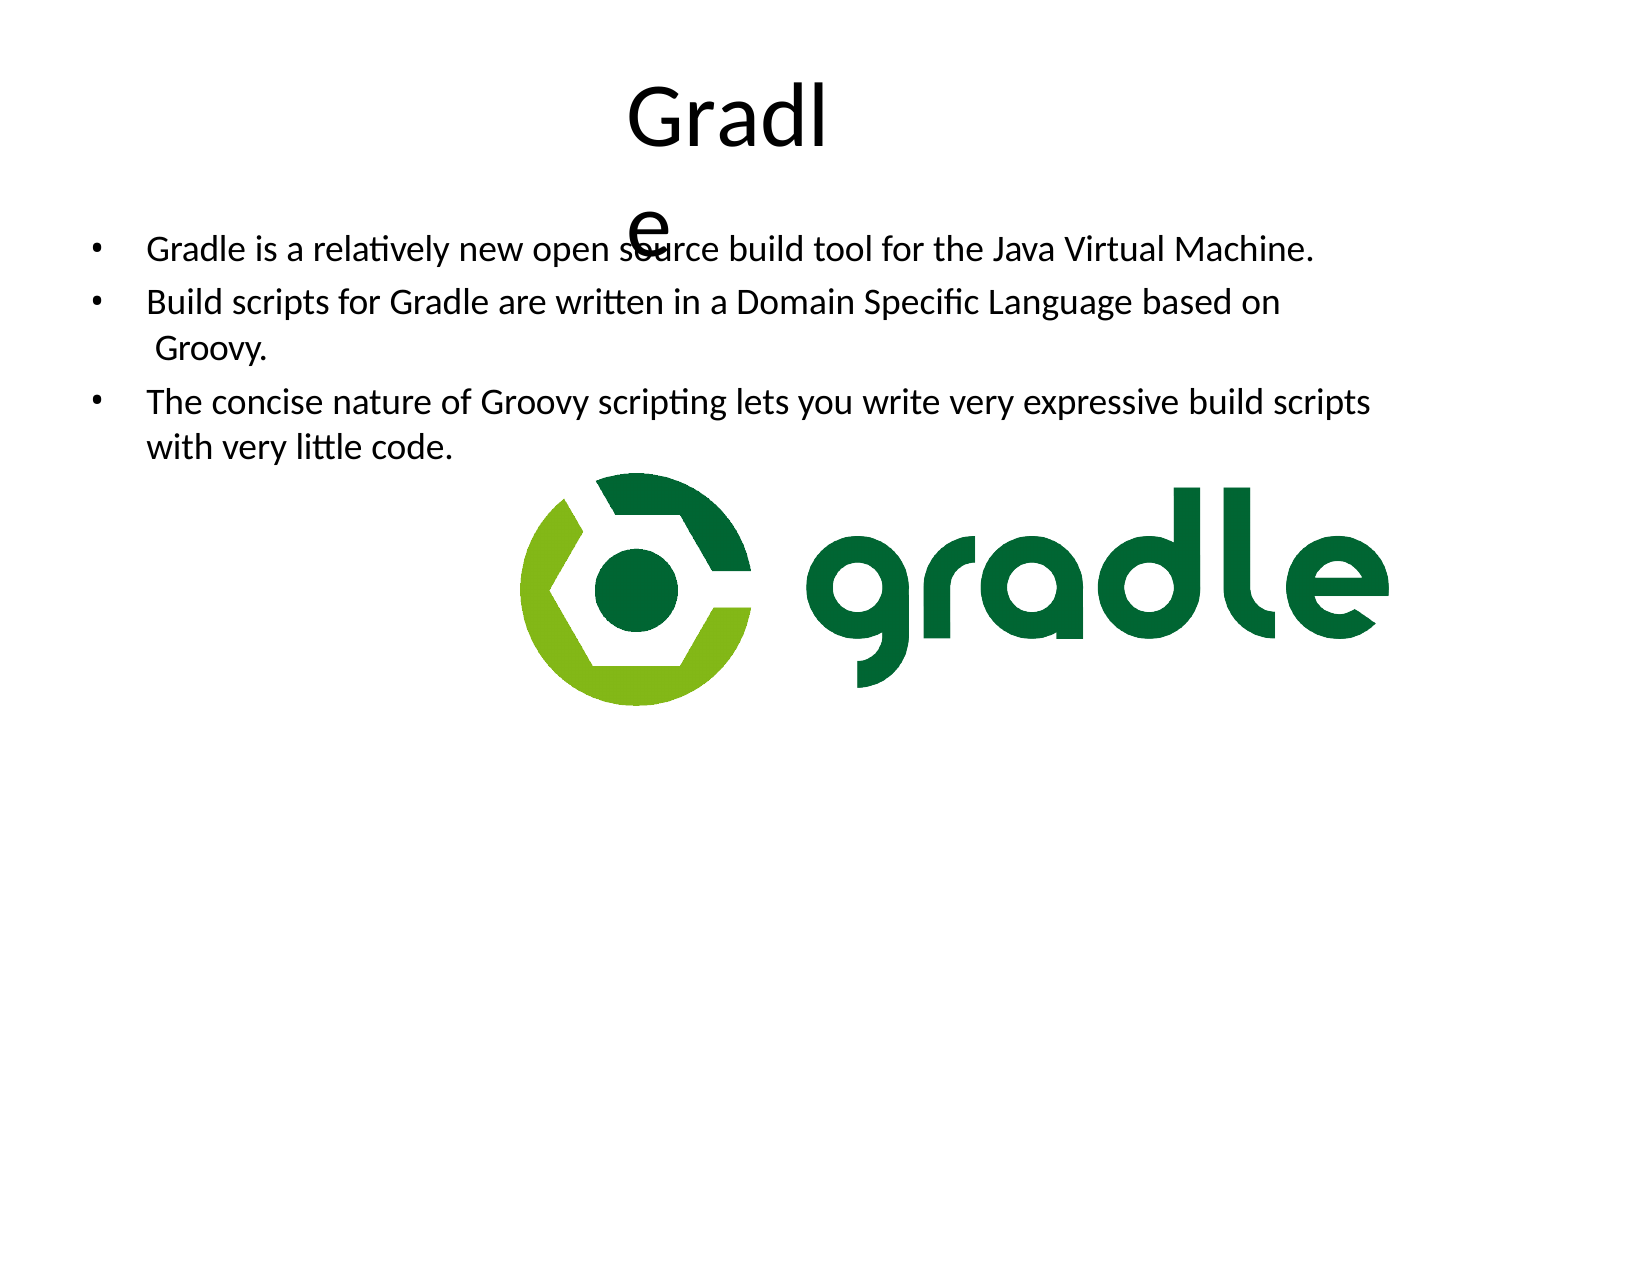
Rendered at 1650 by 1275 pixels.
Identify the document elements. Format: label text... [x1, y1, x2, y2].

text_box Gradle is a relatively new open source build tool for the Java Virtual Machine. Build scripts for Gradle are written in a Domain Specific Language based on Groovy. The concise nature of Groovy scripting lets you write very expressive build scripts with very little code. [87, 213, 1383, 467]
picture [520, 473, 1389, 706]
title Gradle [624, 53, 876, 213]
